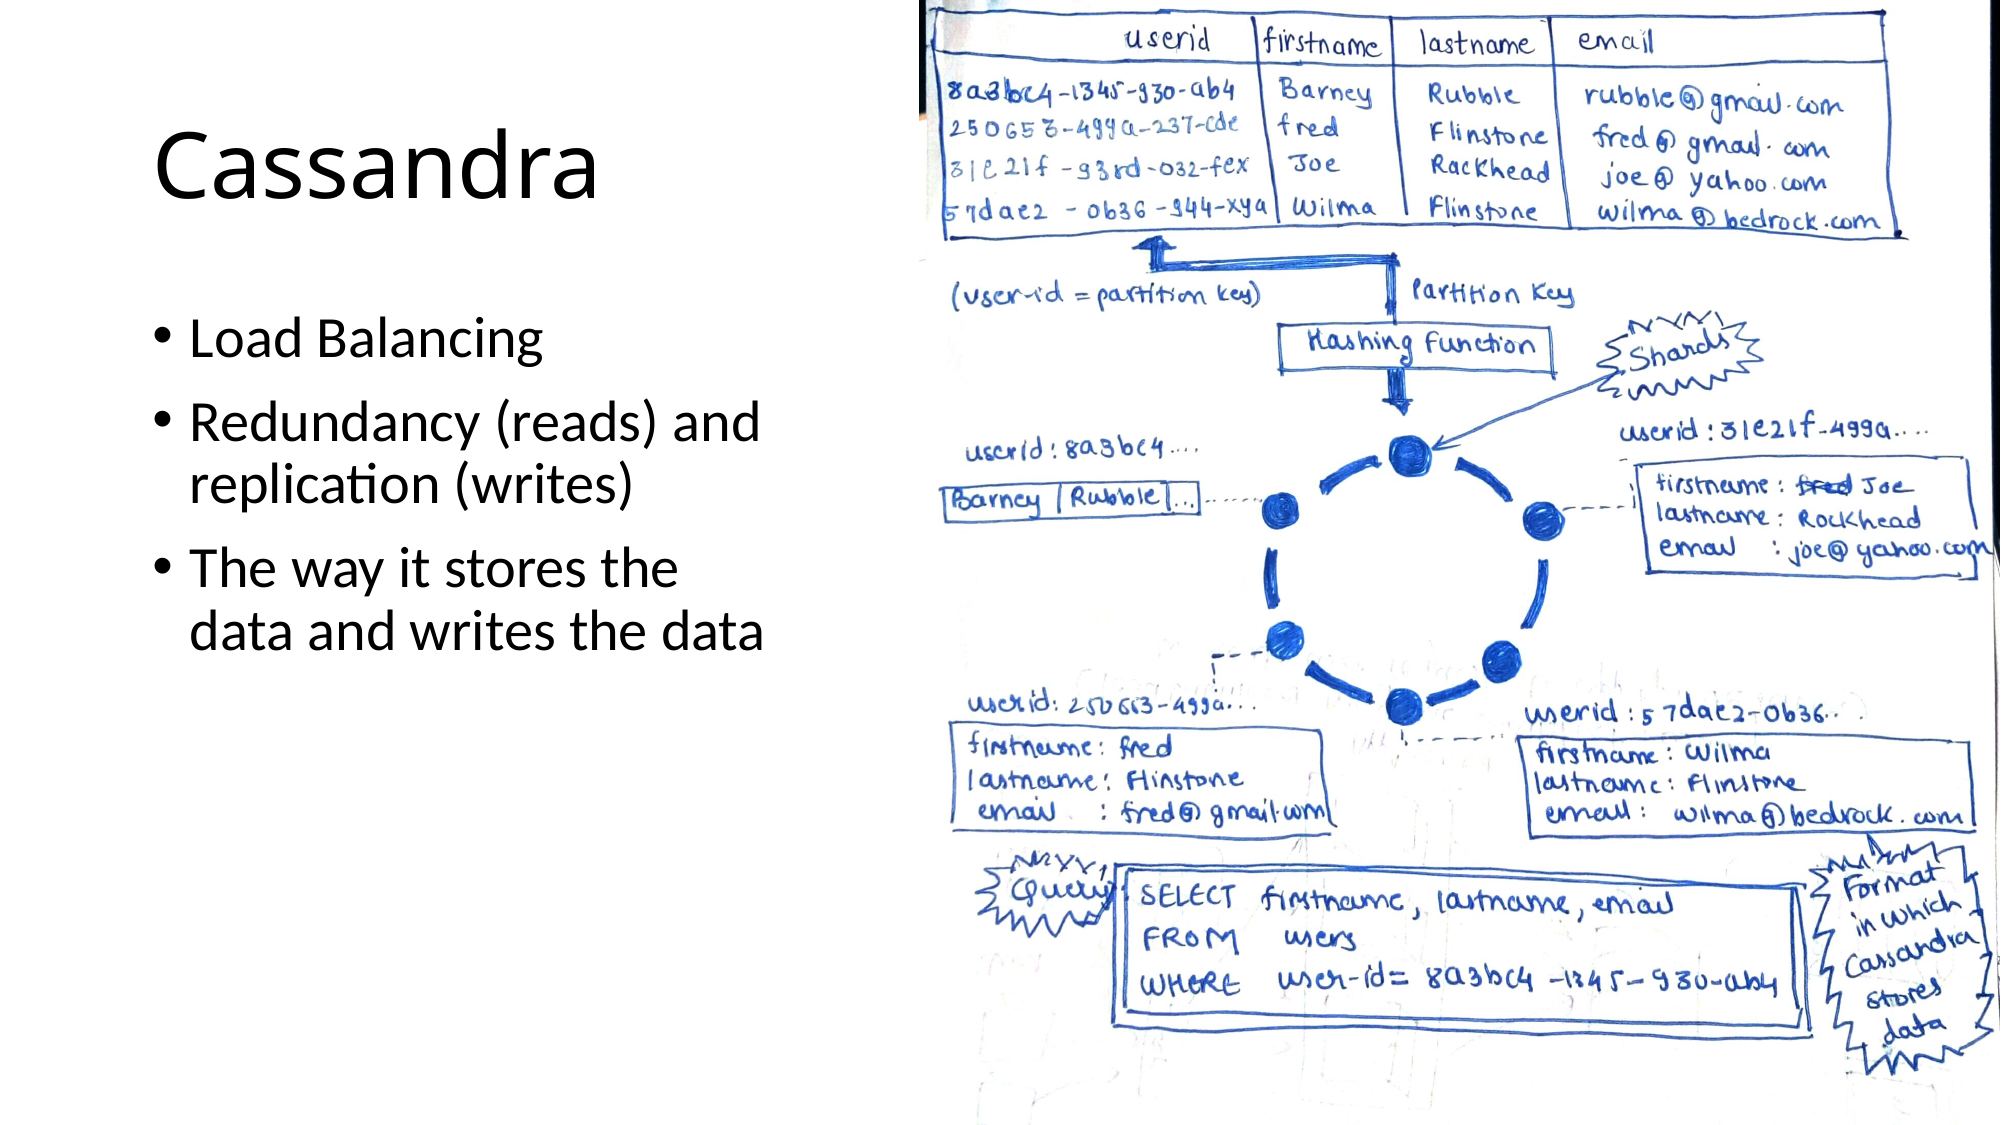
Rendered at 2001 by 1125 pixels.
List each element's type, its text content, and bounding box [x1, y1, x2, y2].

title Cassandra [137, 59, 919, 278]
picture [919, 0, 2000, 1125]
list Load Balancing Redundancy (reads) and replication (writes) The way it stores the data and writes the data [137, 299, 810, 712]
